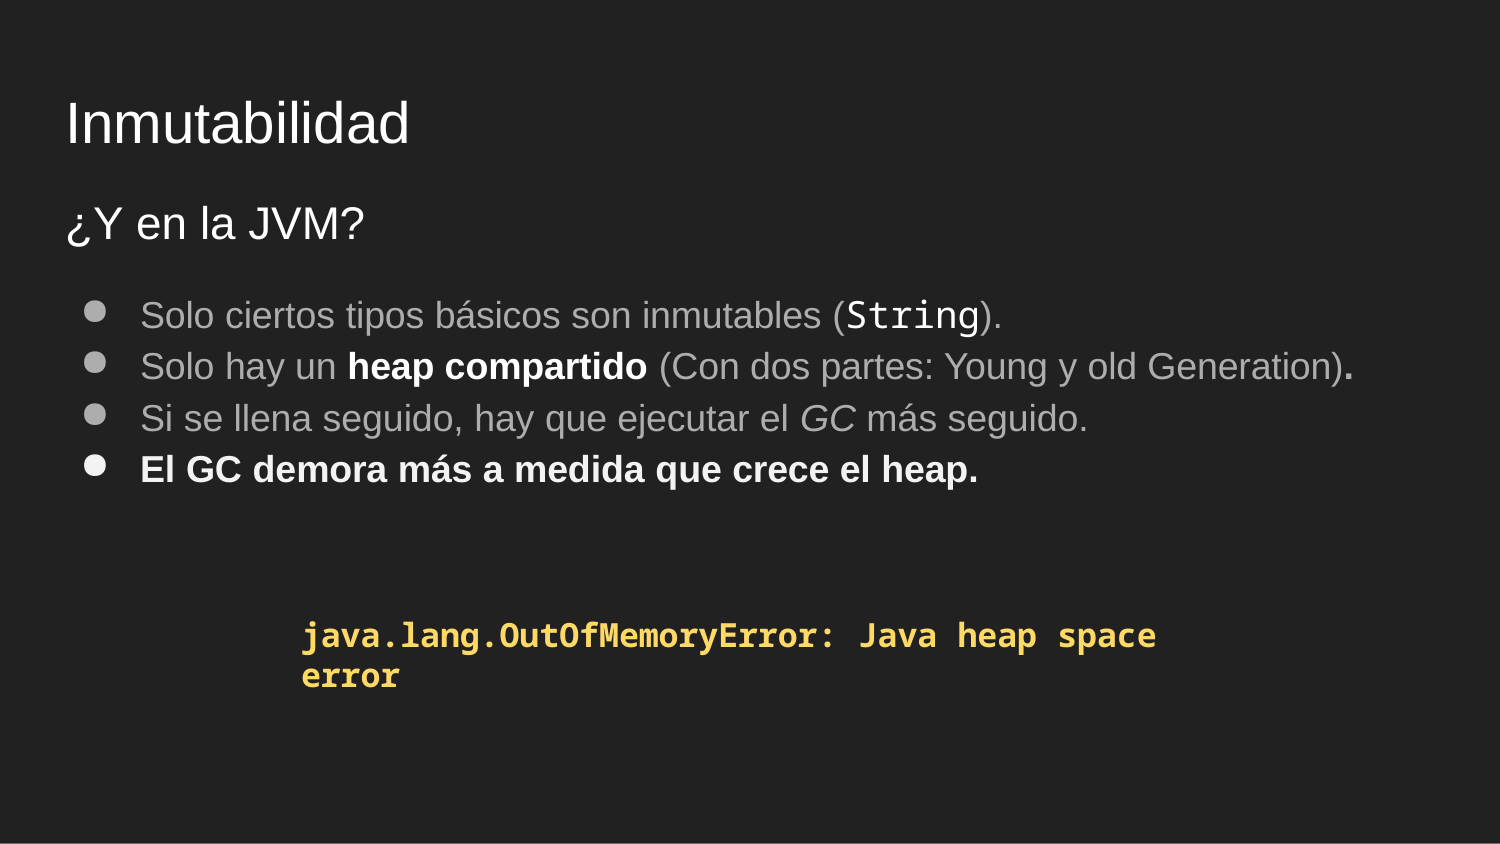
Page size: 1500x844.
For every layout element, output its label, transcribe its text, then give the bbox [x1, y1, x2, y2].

text_box java.lang.OutOfMemoryError: Java heap space error [298, 612, 1199, 695]
text_box ¿Y en la JVM? Solo ciertos tipos básicos son inmutables (String). Solo hay un heap compartido (Con dos partes: Young y old Generation). Si se llena seguido, hay que ejecutar el GC más seguido. El GC demora más a medida que crece el heap. [63, 191, 1368, 491]
title Inmutabilidad [63, 82, 414, 226]
